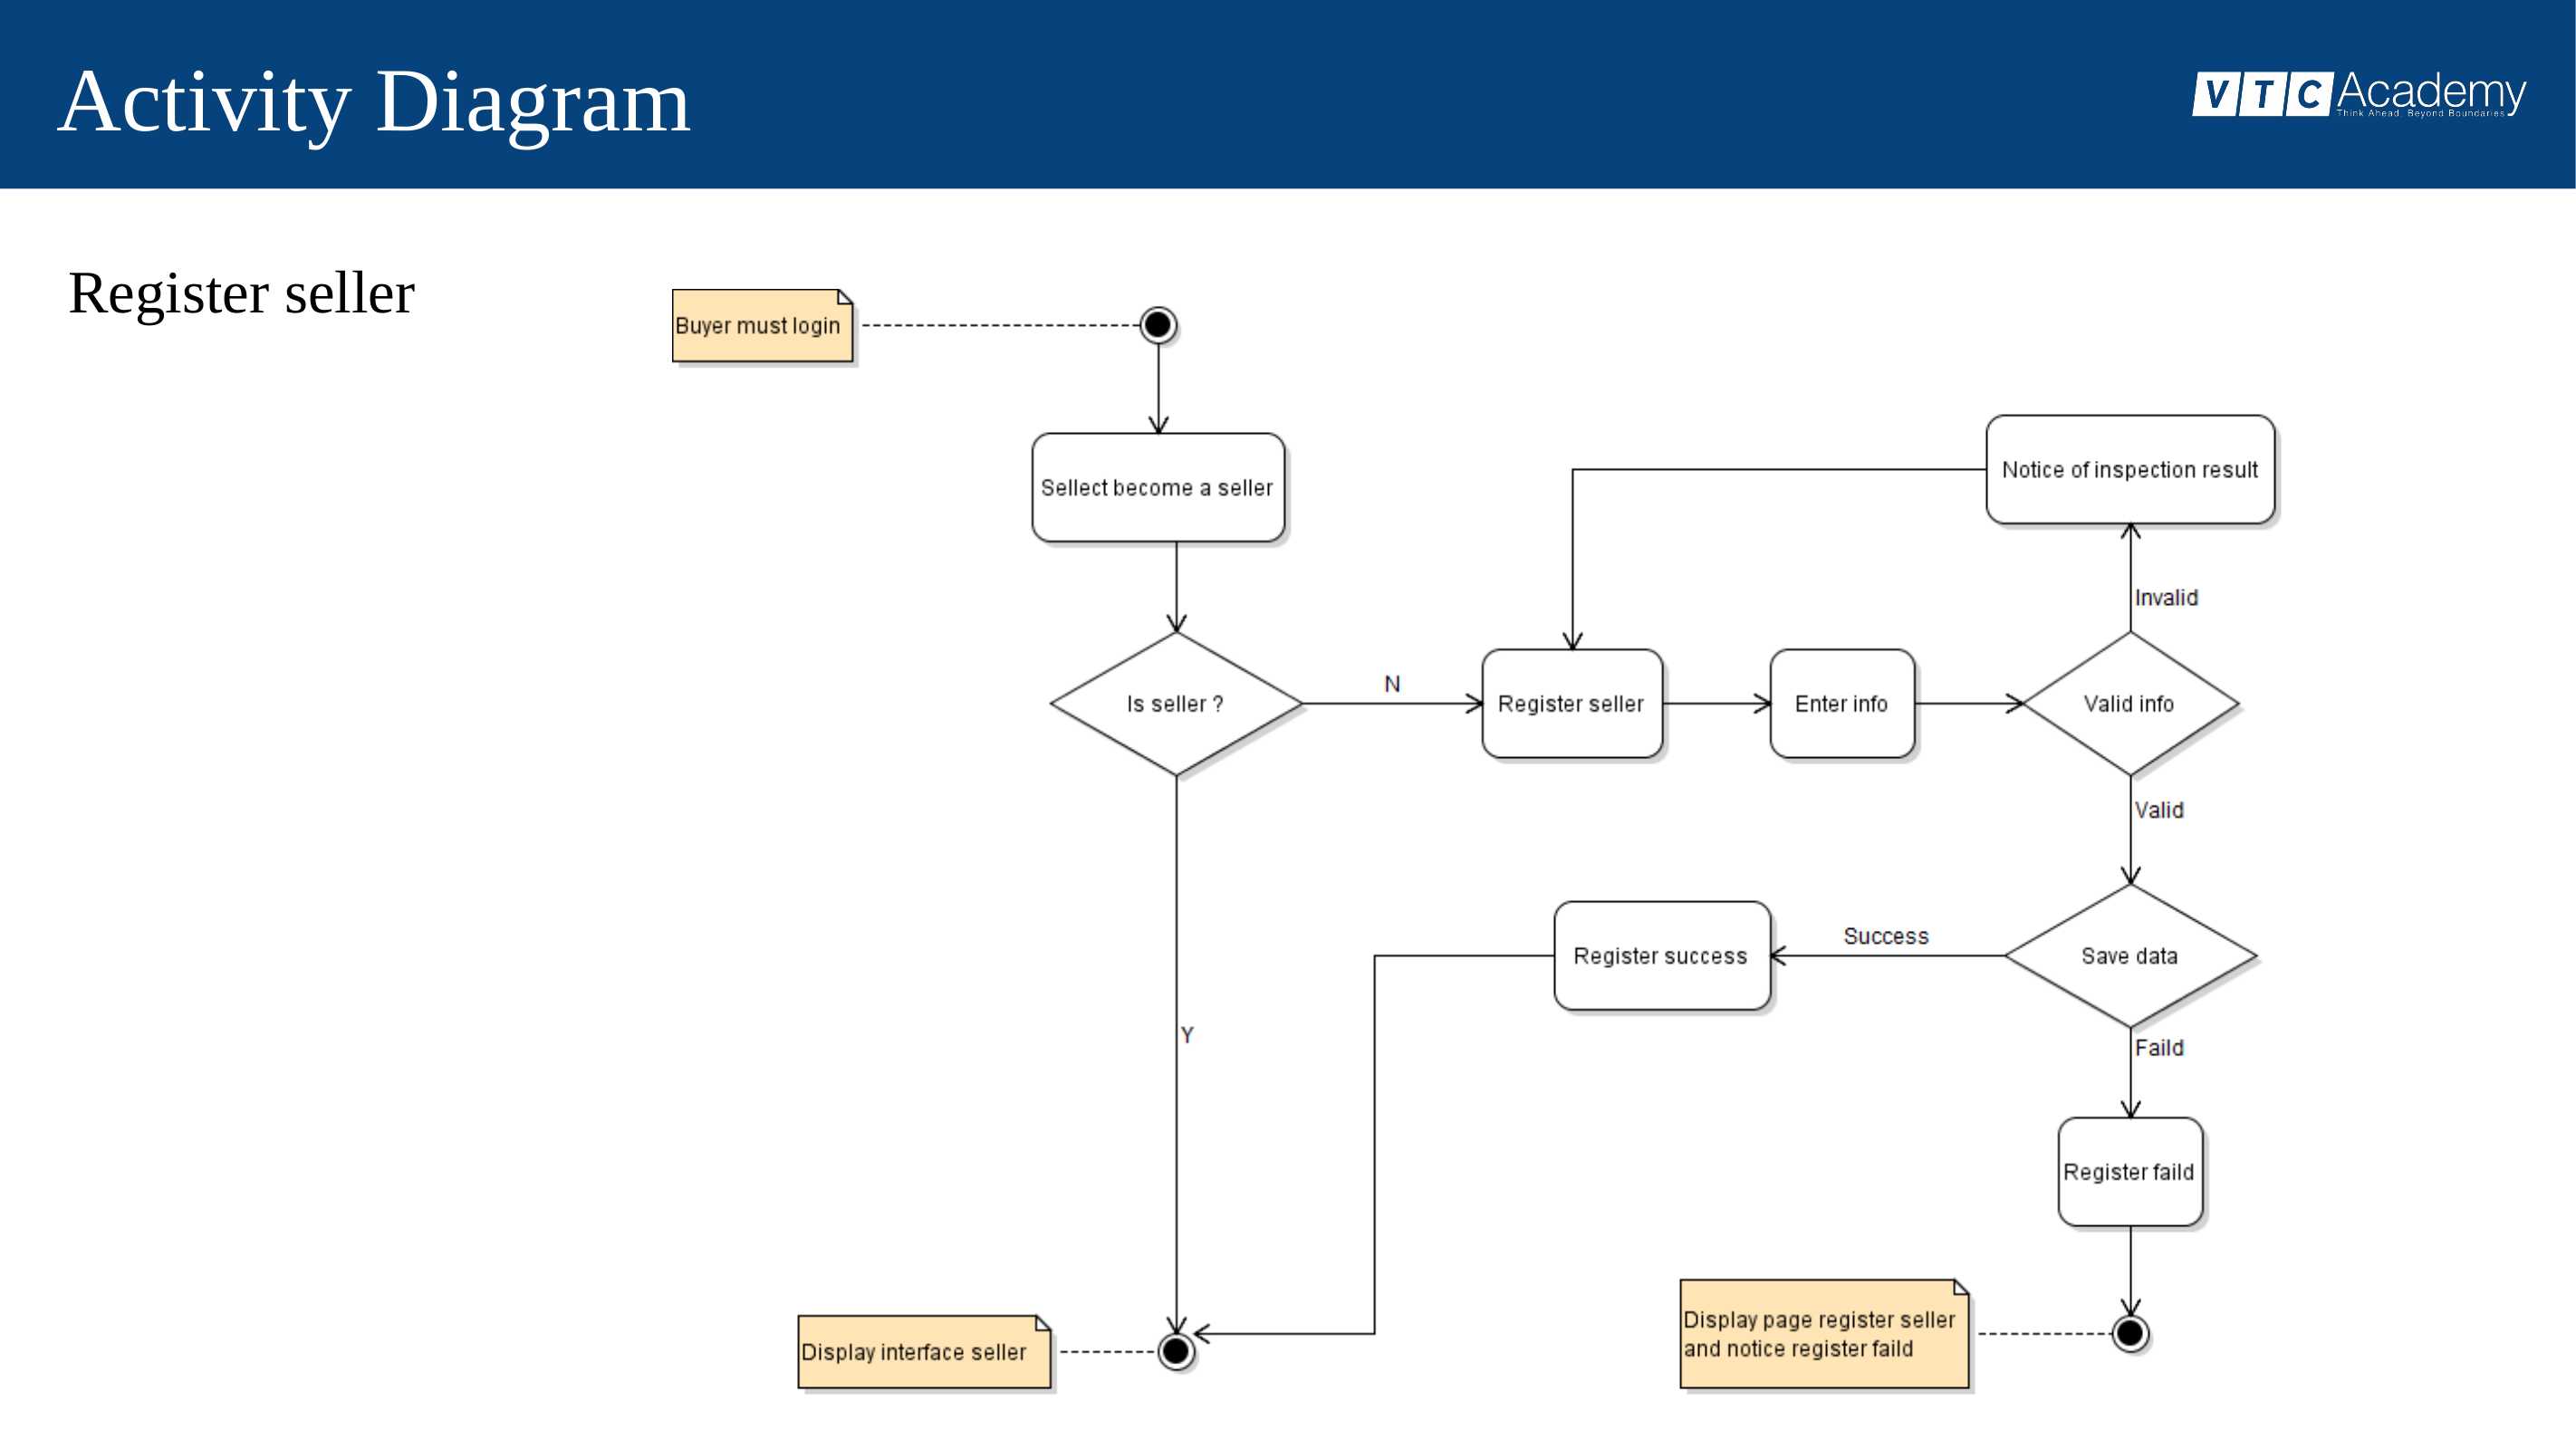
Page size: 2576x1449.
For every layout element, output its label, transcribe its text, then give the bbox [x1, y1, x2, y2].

picture [671, 289, 2283, 1396]
text_box Activity Diagram [0, 0, 2576, 189]
list Register seller [56, 245, 2520, 1396]
picture [2180, 62, 2540, 129]
